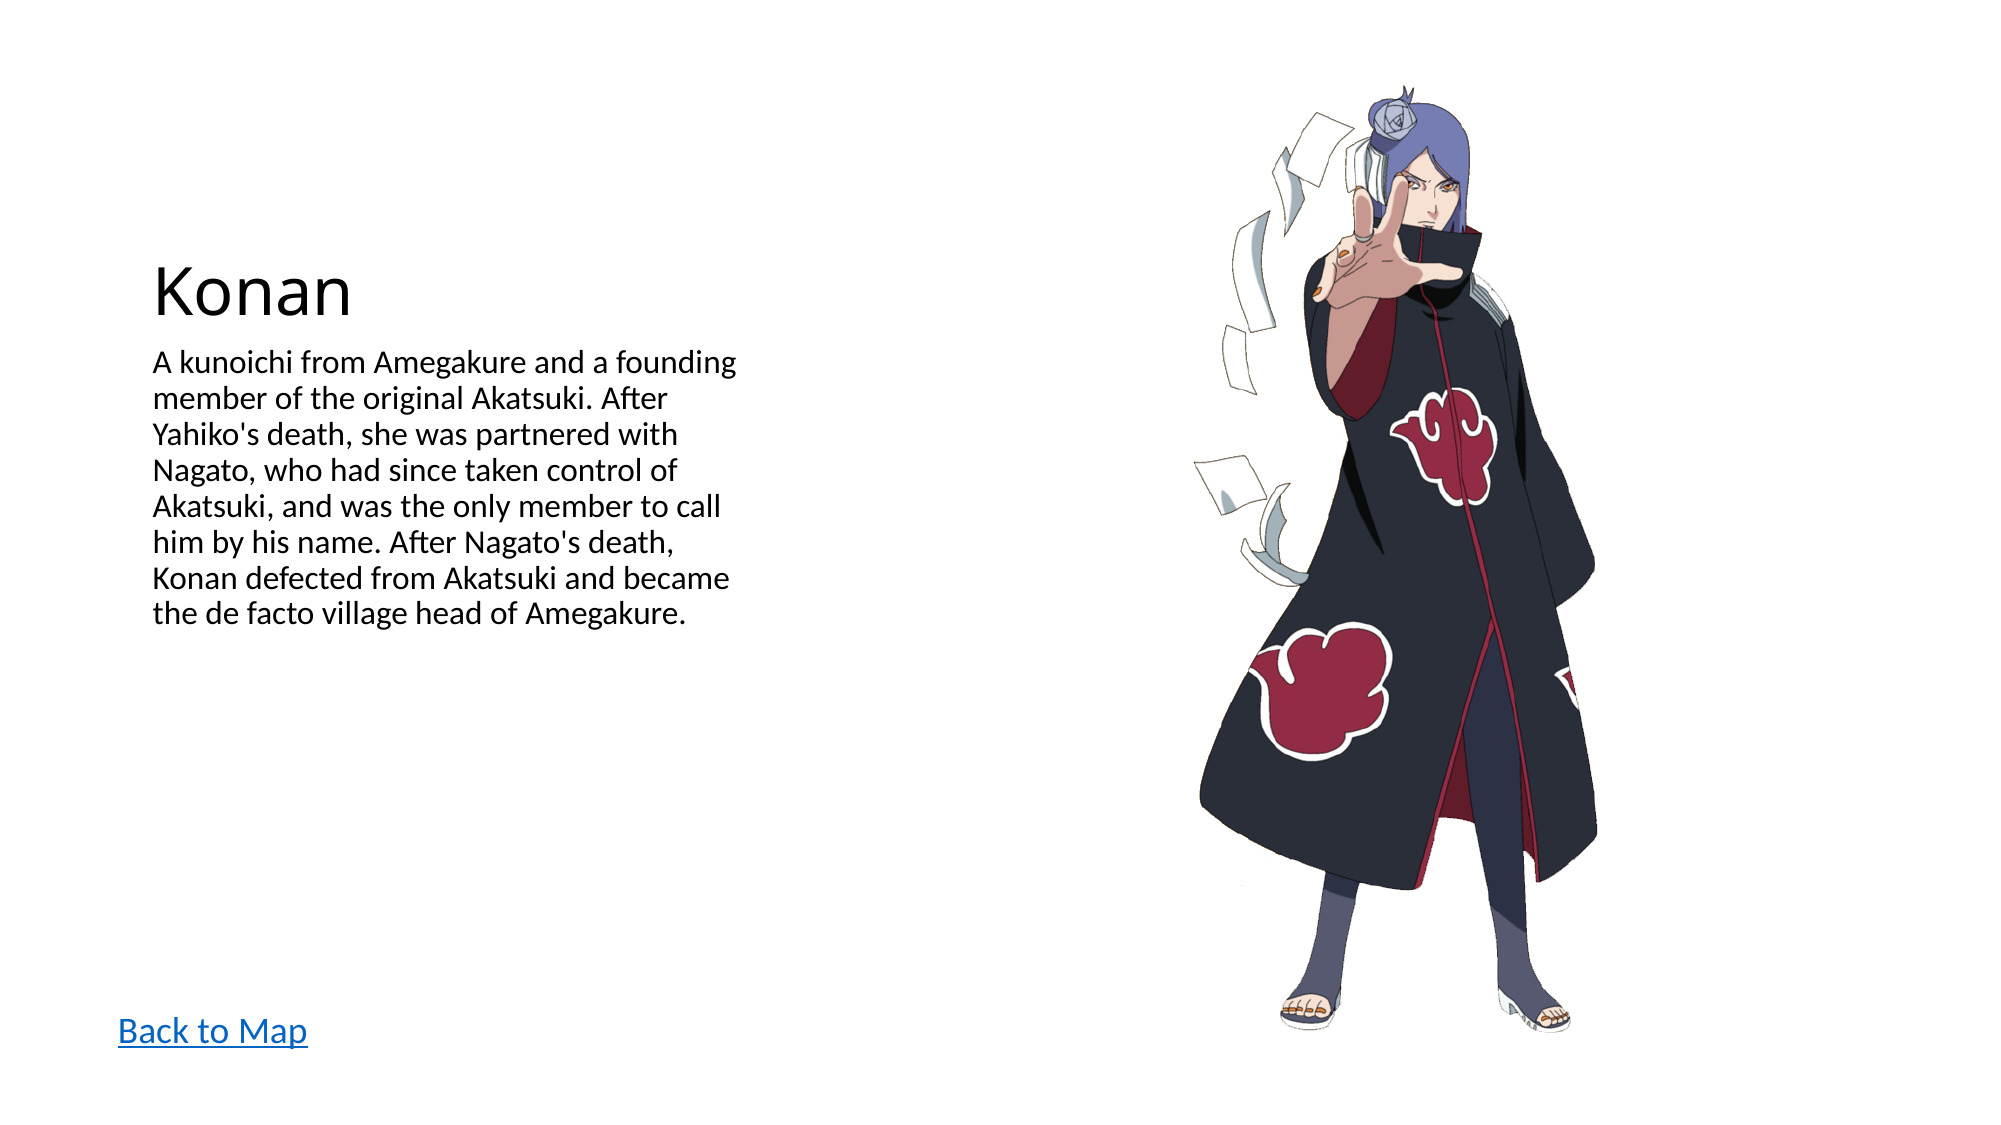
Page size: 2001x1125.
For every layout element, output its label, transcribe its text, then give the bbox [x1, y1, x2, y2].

text_box Back to Map [103, 998, 472, 1059]
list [1142, 75, 1648, 1042]
list A kunoichi from Amegakure and a founding member of the original Akatsuki. After Yahiko's death, she was partnered with Nagato, who had since taken control of Akatsuki, and was the only member to call him by his name. After Nagato's death, Konan defected from Akatsuki and became the de facto village head of Amegakure. [137, 337, 783, 963]
title Konan [137, 75, 783, 337]
